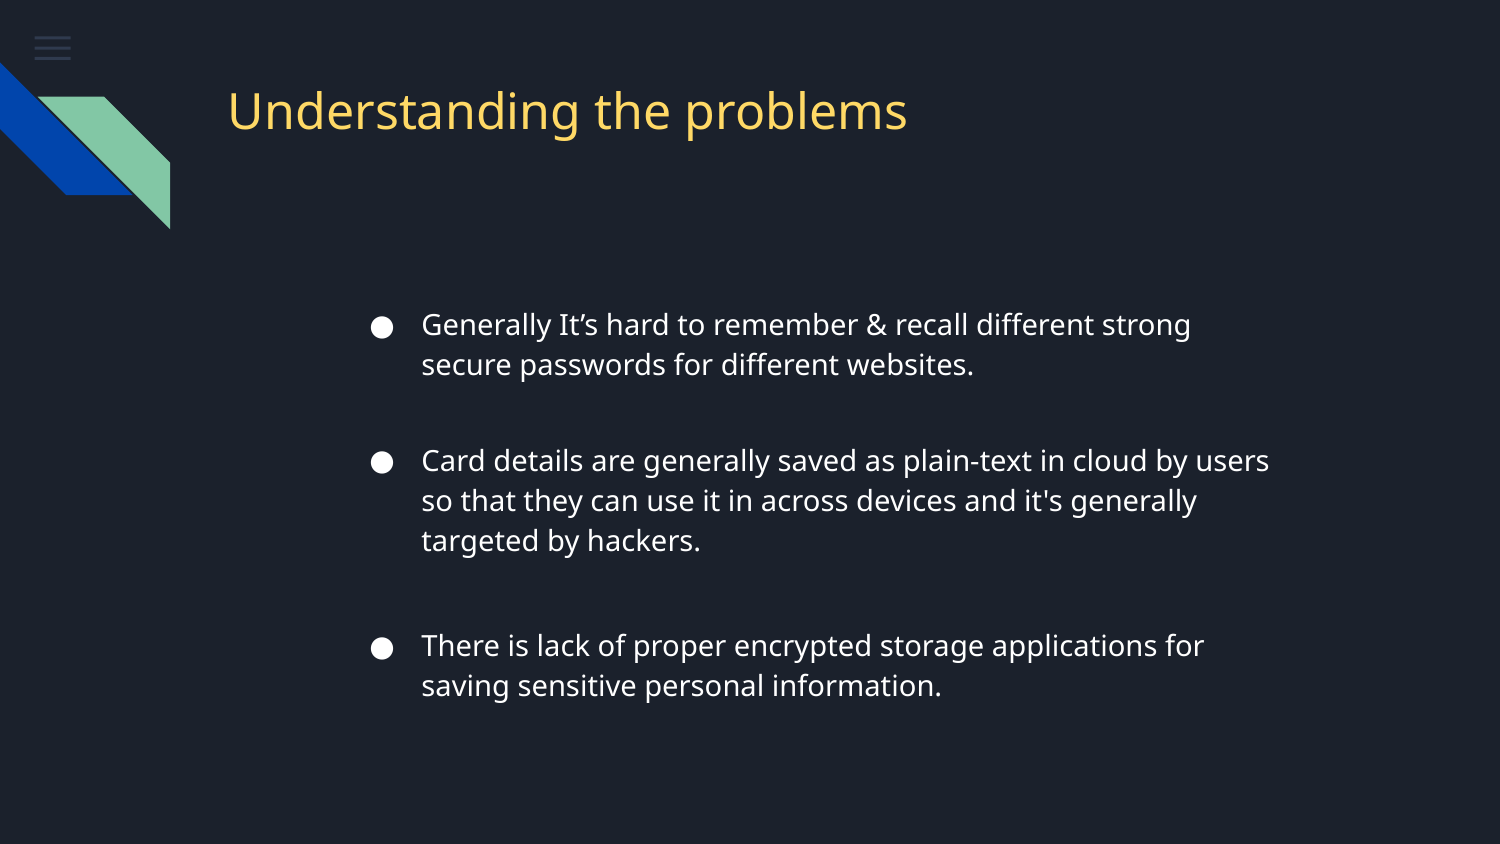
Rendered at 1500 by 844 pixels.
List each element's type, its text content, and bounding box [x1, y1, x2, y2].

title Understanding the problems [212, 64, 1368, 215]
list Card details are generally saved as plain-text in cloud by users so that they can use it in across devices and it's generally targeted by hackers. [331, 421, 1296, 555]
list Generally It’s hard to remember & recall different strong secure passwords for different websites. [331, 286, 1296, 419]
list There is lack of proper encrypted storage applications for saving sensitive personal information. [331, 607, 1296, 740]
